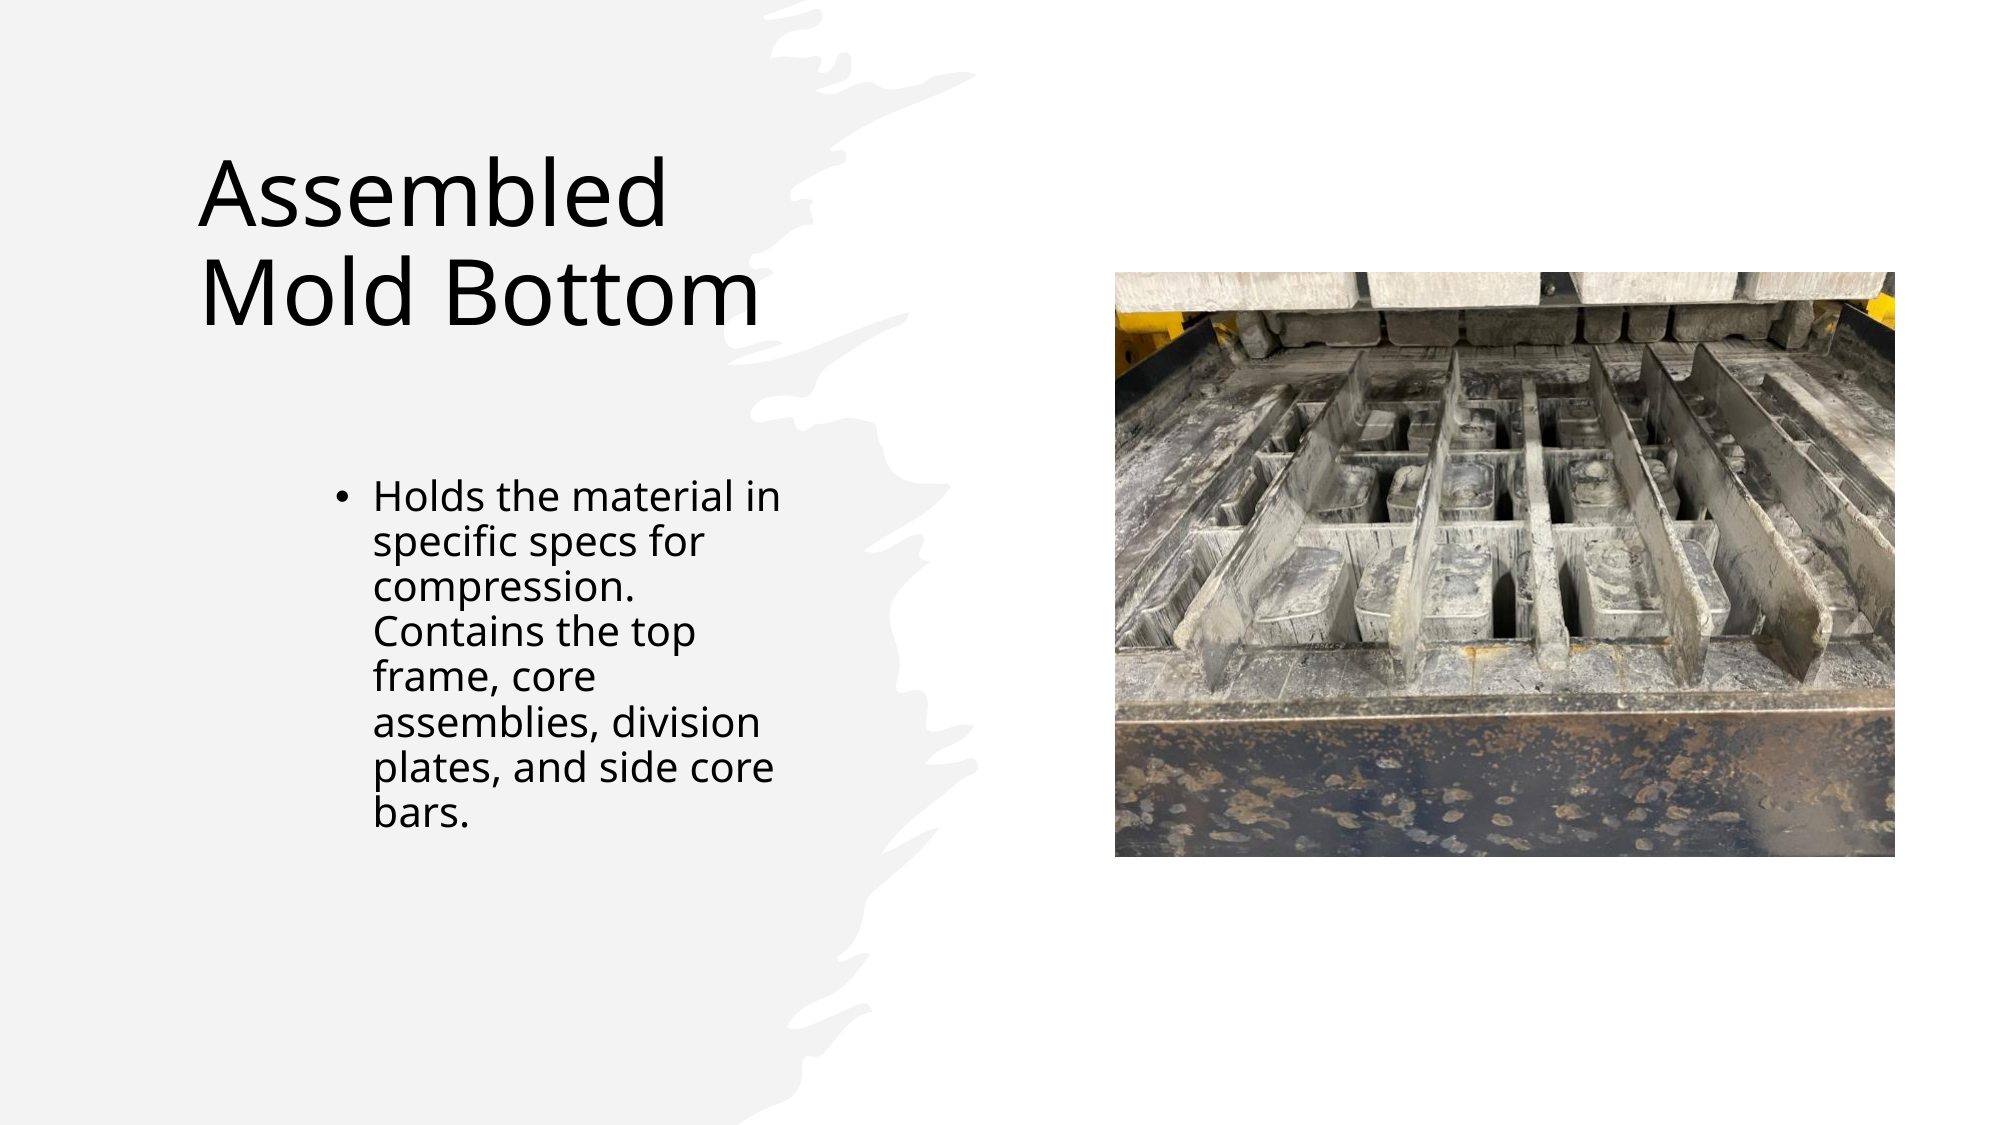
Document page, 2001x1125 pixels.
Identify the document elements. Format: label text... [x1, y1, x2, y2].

list Holds the material in specific specs for compression. Contains the top frame, core assemblies, division plates, and side core bars. [170, 468, 808, 1052]
text_box [0, 0, 979, 1125]
title Assembled Mold Bottom [183, 98, 868, 395]
text_box [739, 0, 2000, 1125]
picture [1115, 272, 1895, 858]
